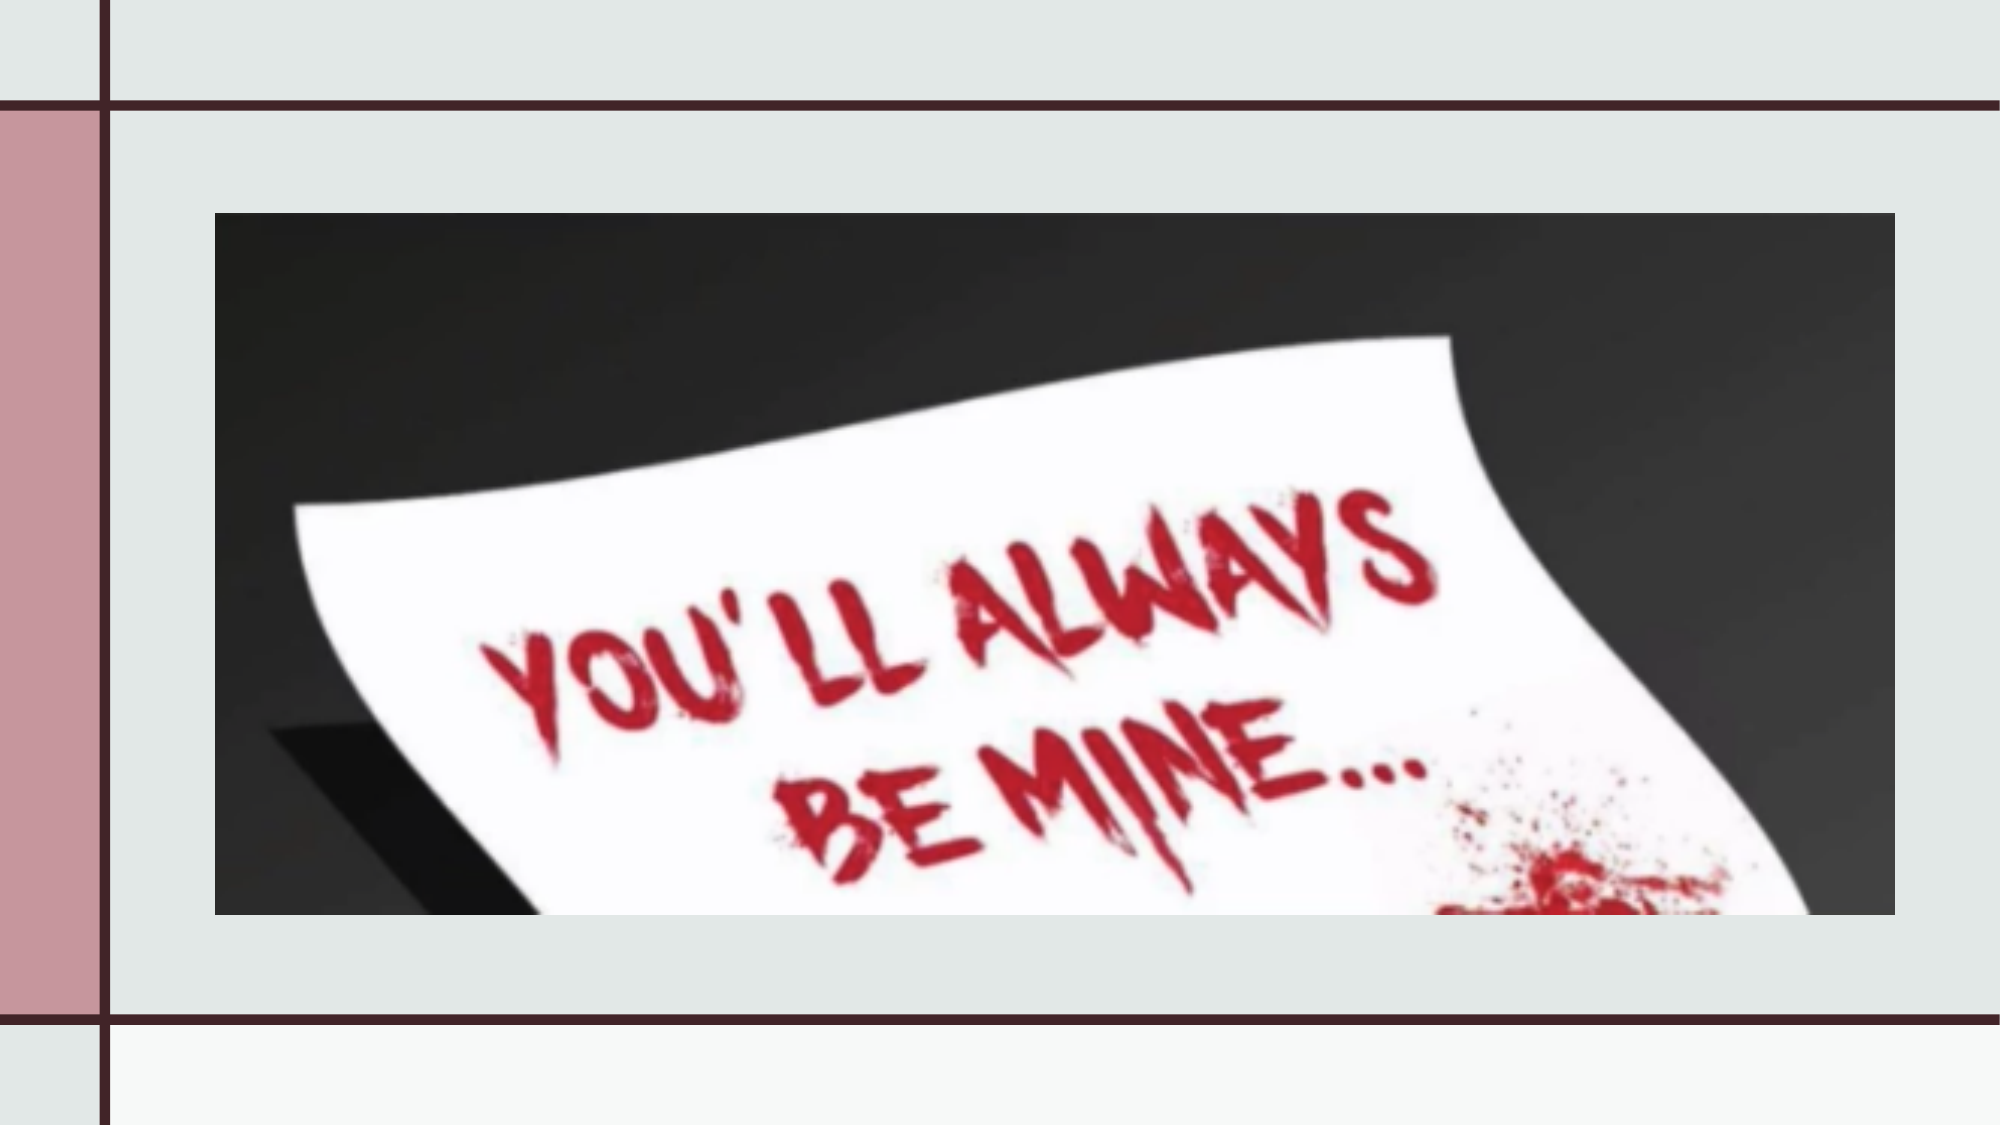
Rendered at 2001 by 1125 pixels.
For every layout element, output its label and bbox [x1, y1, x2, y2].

text_box [0, 99, 2000, 112]
text_box [0, 1013, 2000, 1026]
text_box [111, 0, 2000, 99]
text_box [111, 1026, 2000, 1125]
text_box [0, 1026, 99, 1125]
list [215, 213, 1895, 915]
text_box [111, 112, 2000, 1013]
text_box [99, 0, 111, 99]
text_box [0, 0, 99, 99]
text_box [99, 1026, 111, 1125]
text_box [0, 112, 99, 1013]
text_box [99, 112, 111, 1013]
